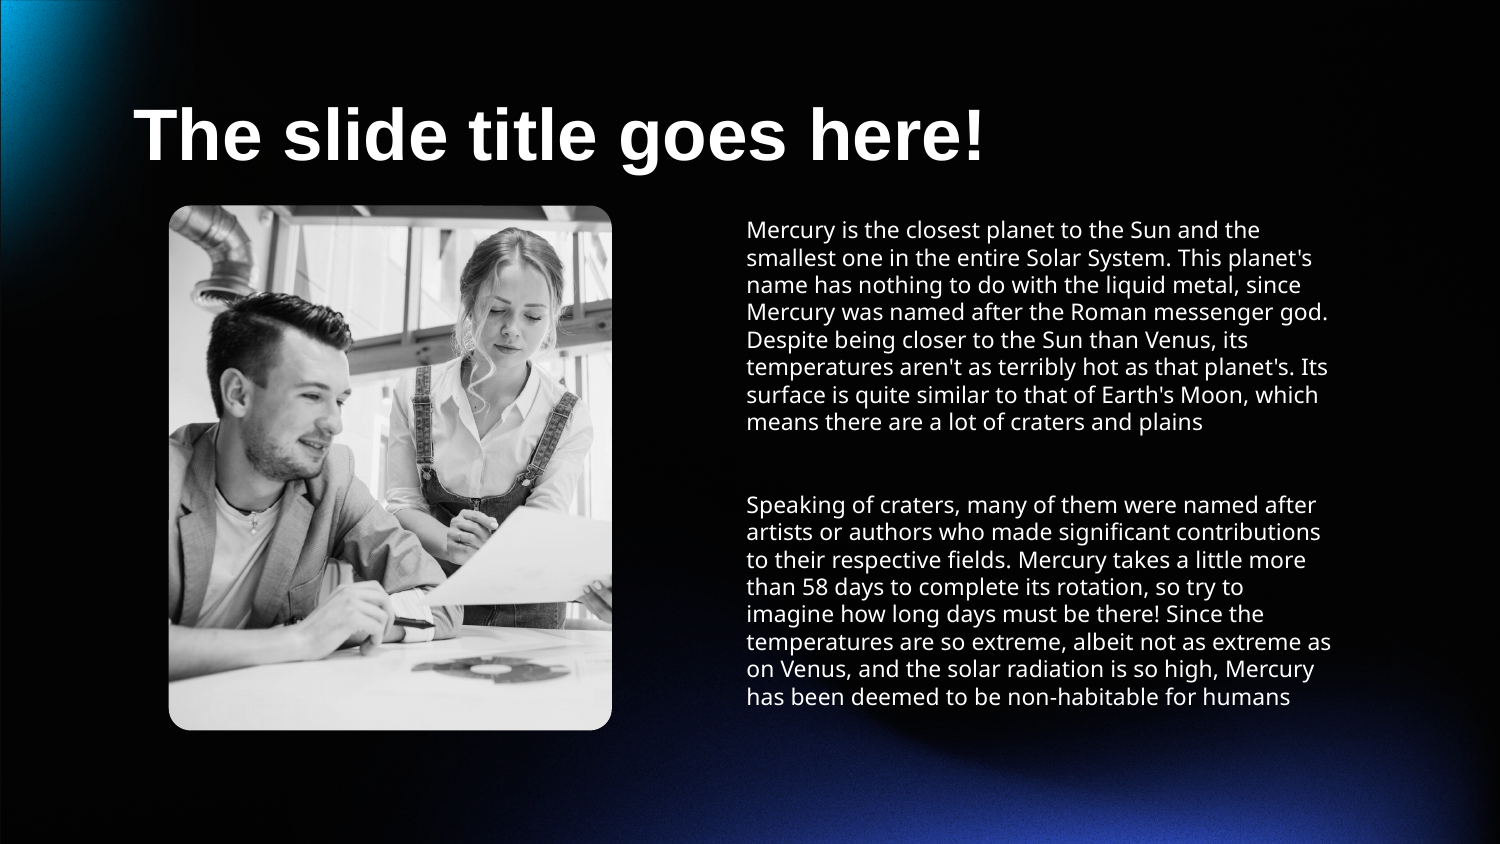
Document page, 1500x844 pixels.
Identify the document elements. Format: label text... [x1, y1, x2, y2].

picture [0, 0, 1500, 844]
title The slide title goes here! [118, 72, 1383, 167]
subtitle Mercury is the closest planet to the Sun and the smallest one in the entire Solar System. This planet's name has nothing to do with the liquid metal, since Mercury was named after the Roman messenger god. Despite being closer to the Sun than Venus, its temperatures aren't as terribly hot as that planet's. Its surface is quite similar to that of Earth's Moon, which means there are a lot of craters and plains Speaking of craters, many of them were named after artists or authors who made significant contributions to their respective fields. Mercury takes a little more than 58 days to complete its rotation, so try to imagine how long days must be there! Since the temperatures are so extreme, albeit not as extreme as on Venus, and the solar radiation is so high, Mercury has been deemed to be non-habitable for humans [731, 200, 1351, 736]
